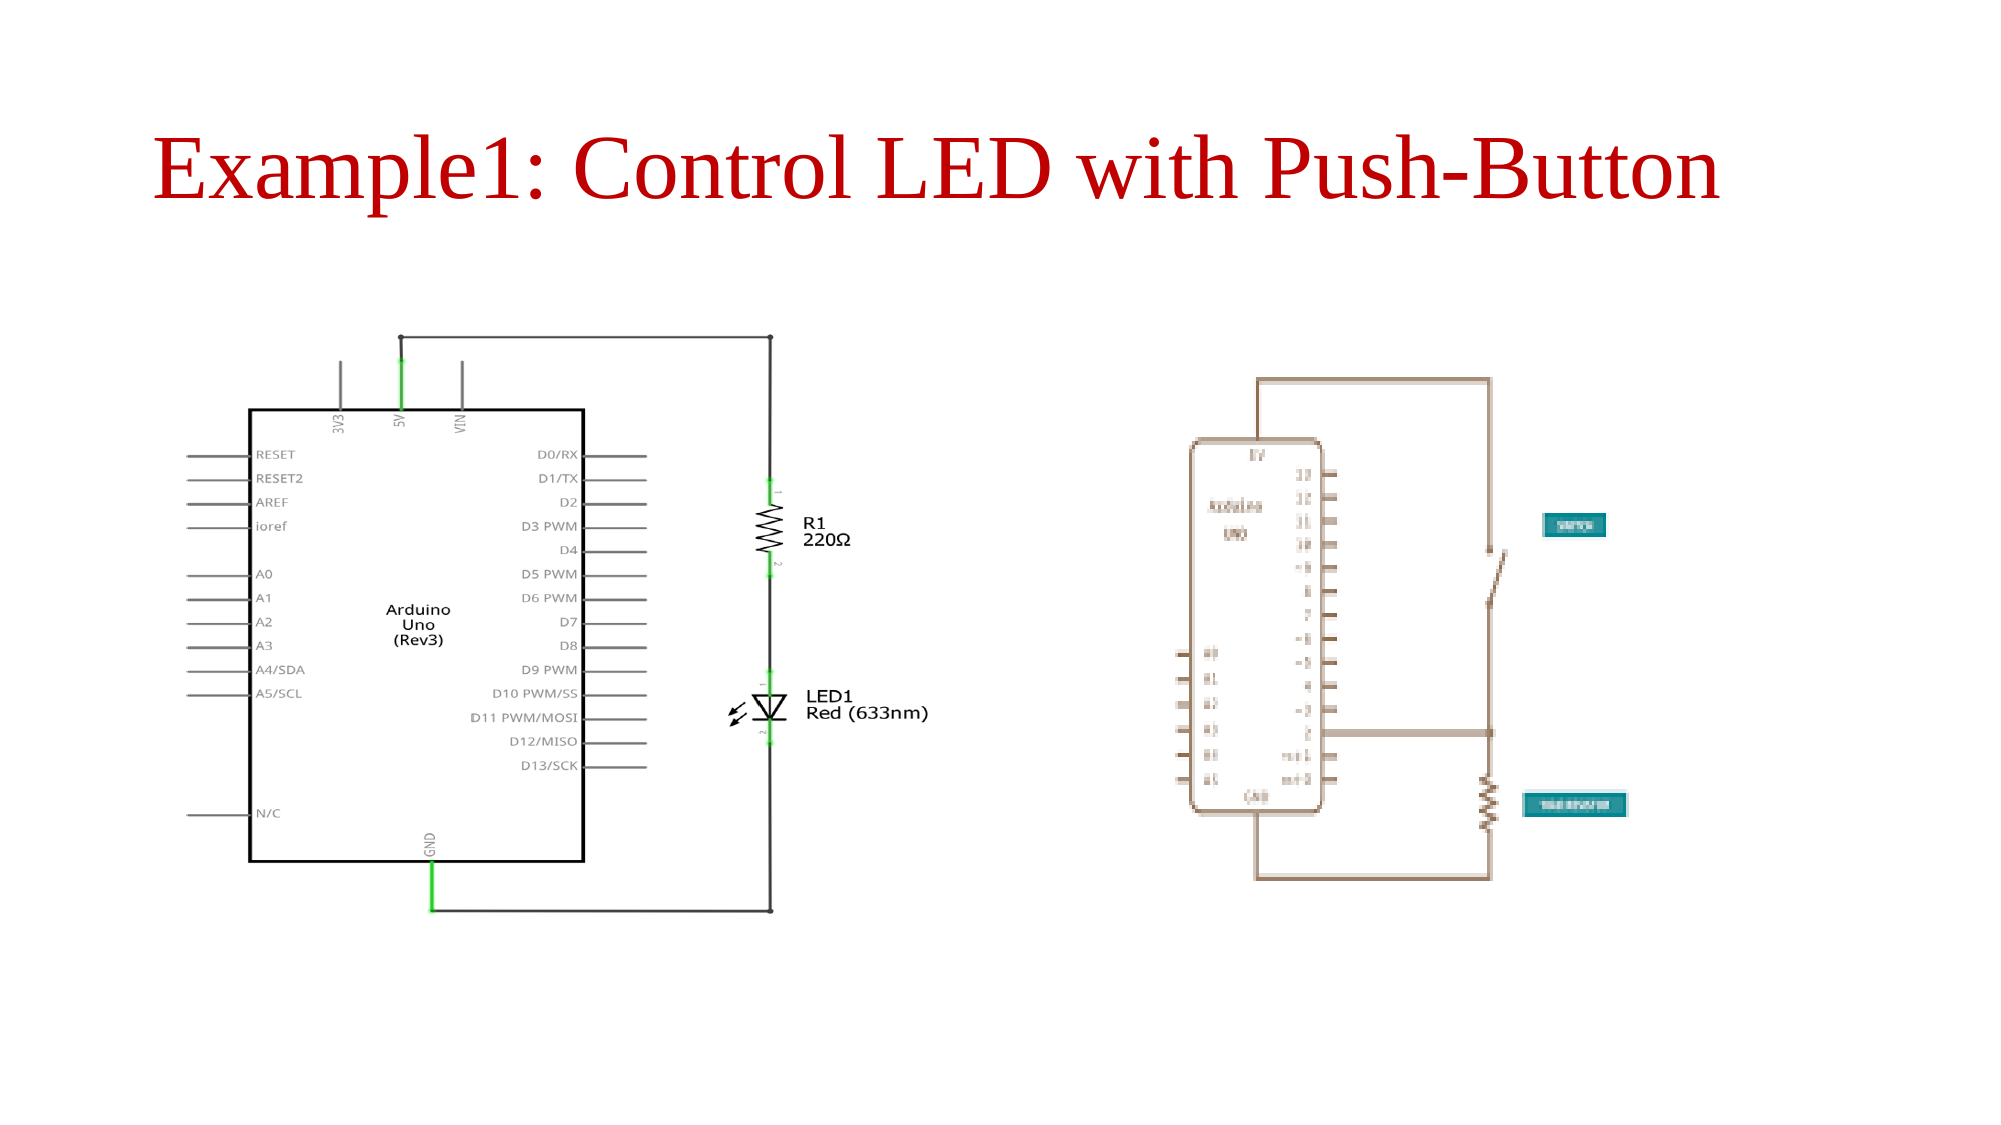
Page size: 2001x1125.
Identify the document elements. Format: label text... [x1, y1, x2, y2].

title Example1: Control LED with Push-Button [137, 59, 1863, 278]
picture [82, 292, 945, 927]
picture [970, 292, 1838, 966]
